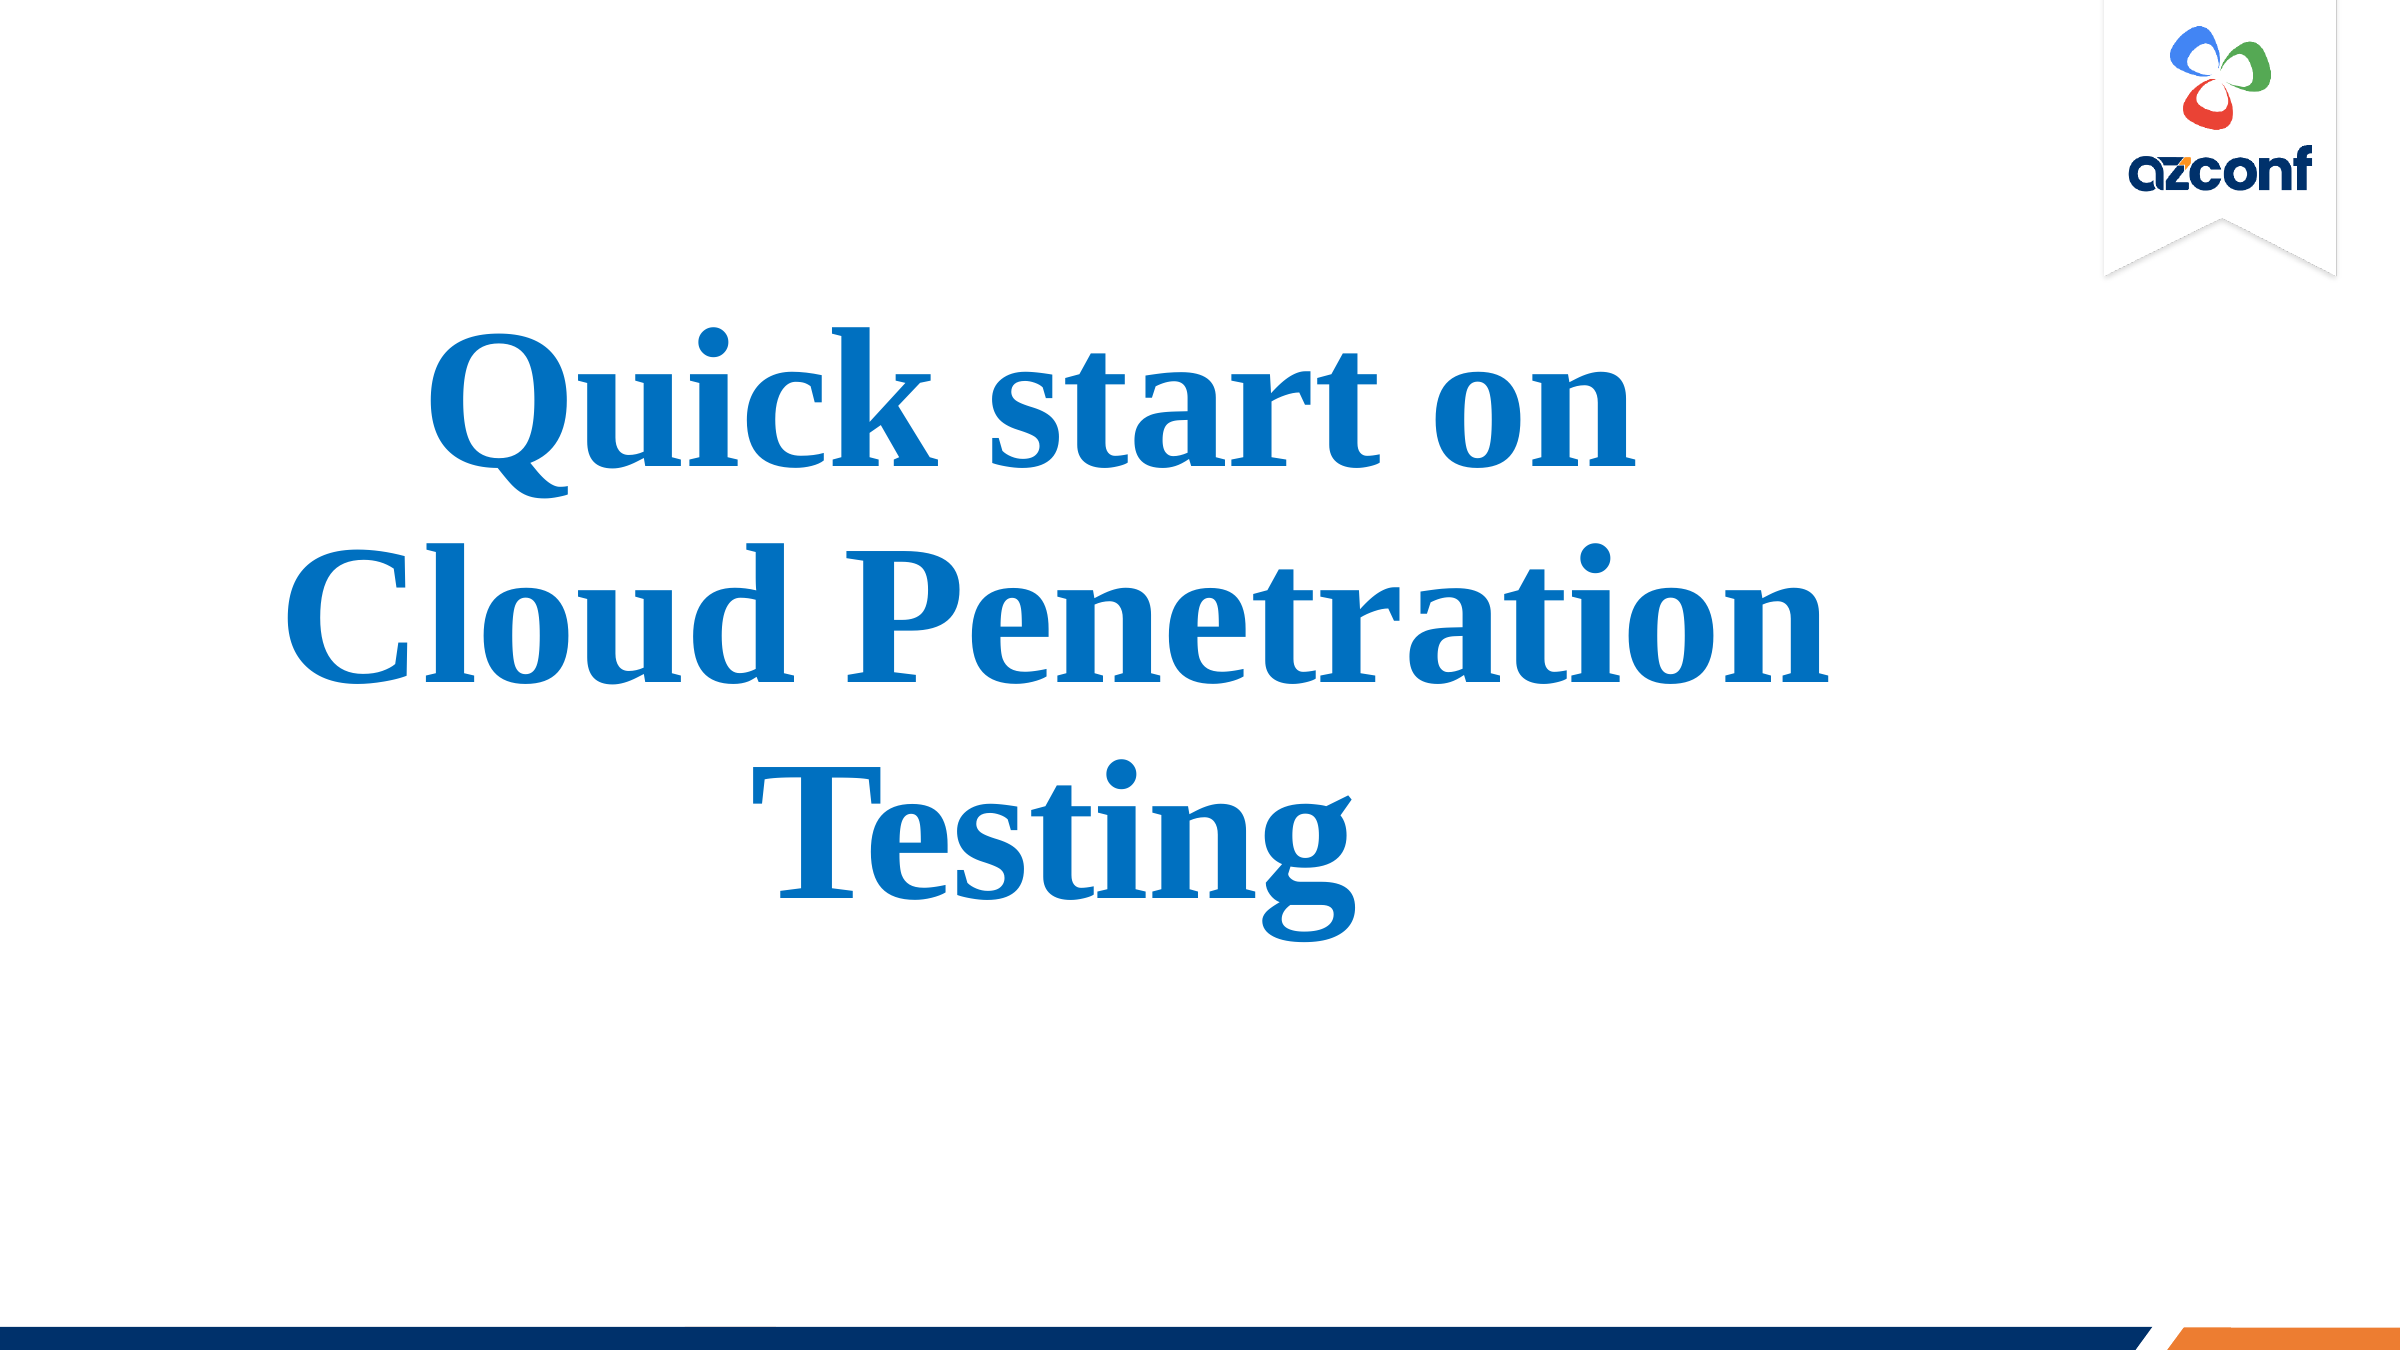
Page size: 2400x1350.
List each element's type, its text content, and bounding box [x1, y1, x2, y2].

picture [2095, 0, 2345, 288]
title Quick start on Cloud Penetration Testing [20, 69, 2088, 942]
